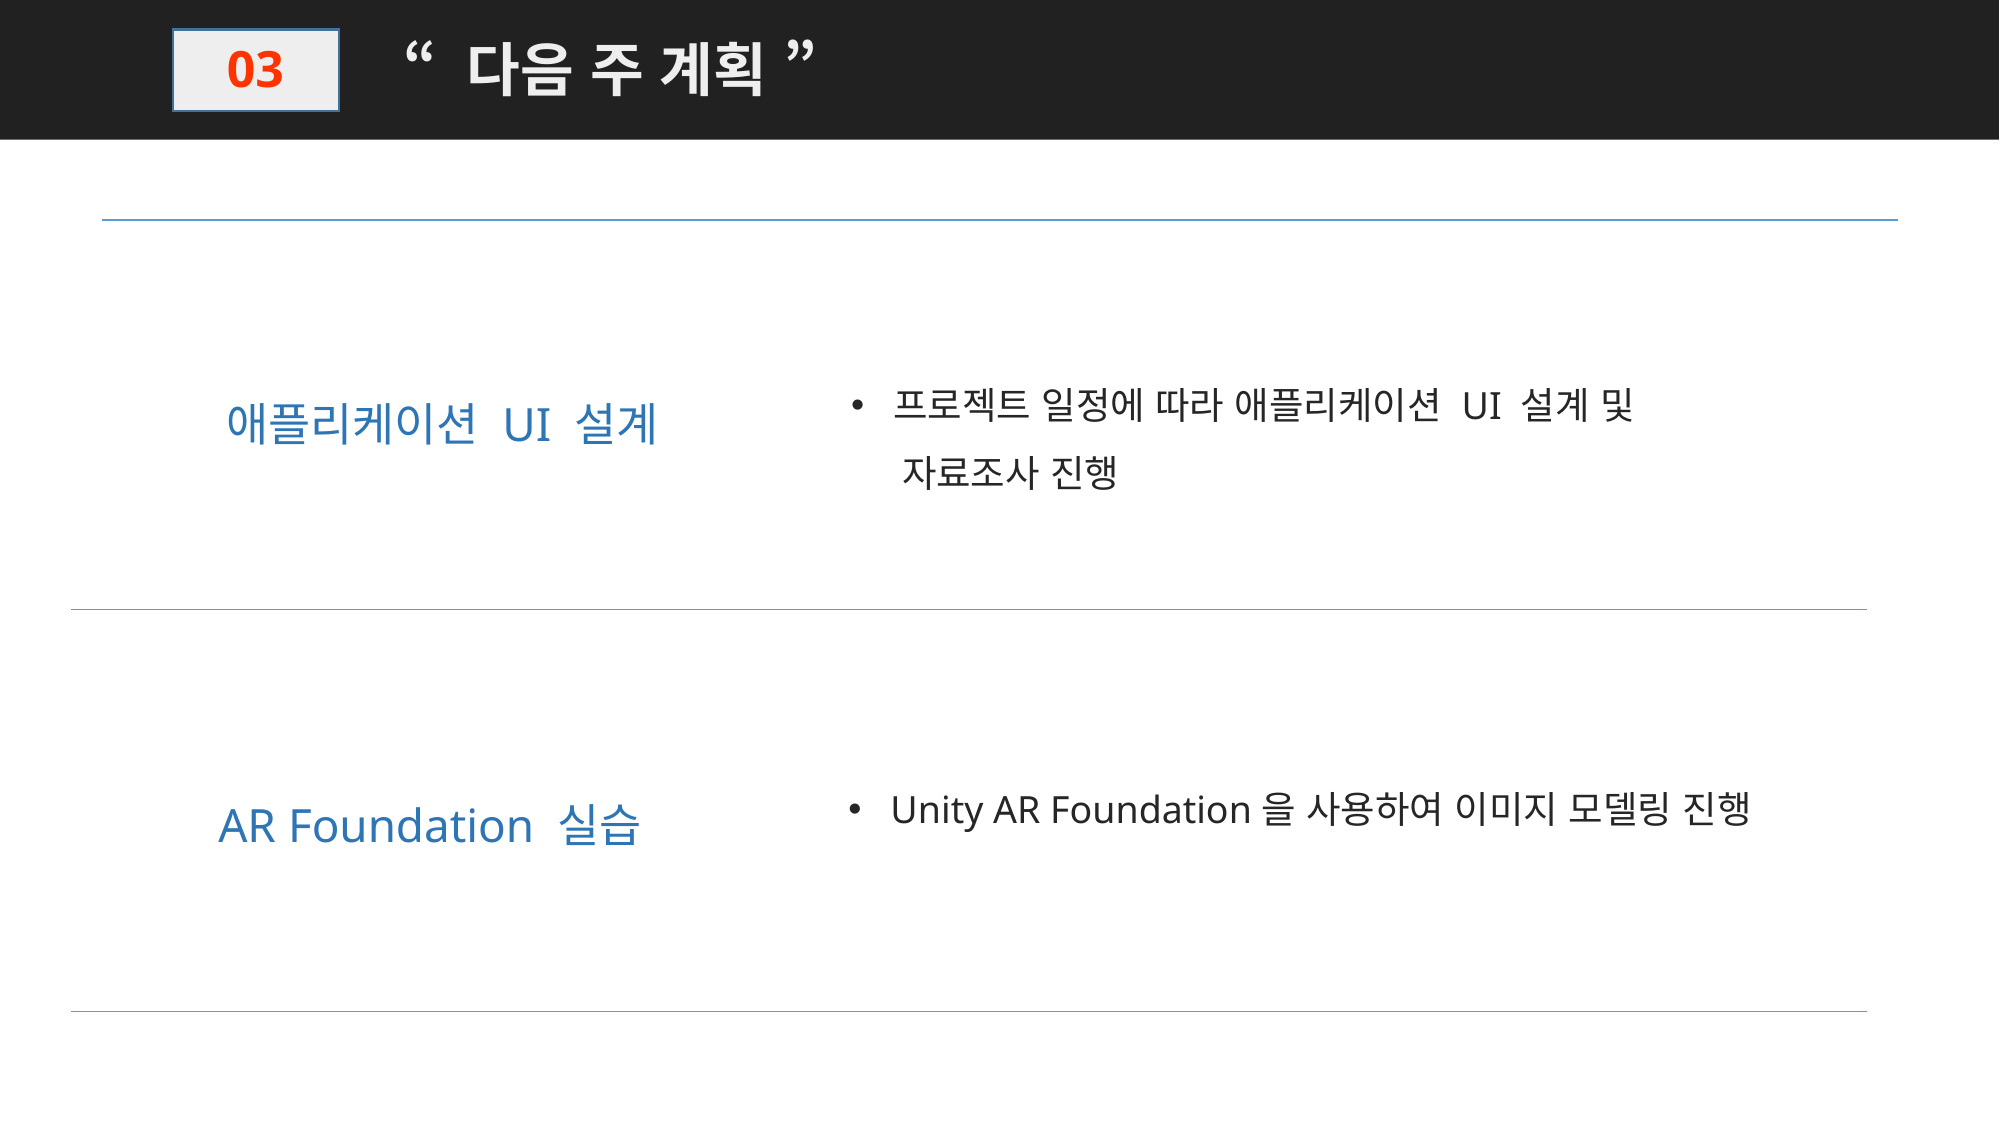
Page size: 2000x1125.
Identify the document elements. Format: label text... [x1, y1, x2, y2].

text_box [0, 0, 1999, 140]
text_box Unity AR Foundation을 사용하여 이미지 모델링 진행 [833, 756, 1963, 899]
text_box AR Foundation 실습 [42, 761, 817, 860]
text_box “ 다음 주 계획 ” [388, 25, 1411, 112]
text_box 프로젝트 일정에 따라 애플리케이션 UI 설계 및 자료조사 진행 [836, 352, 1976, 503]
text_box 애플리케이션 UI 설계 [26, 360, 836, 459]
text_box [172, 28, 340, 112]
